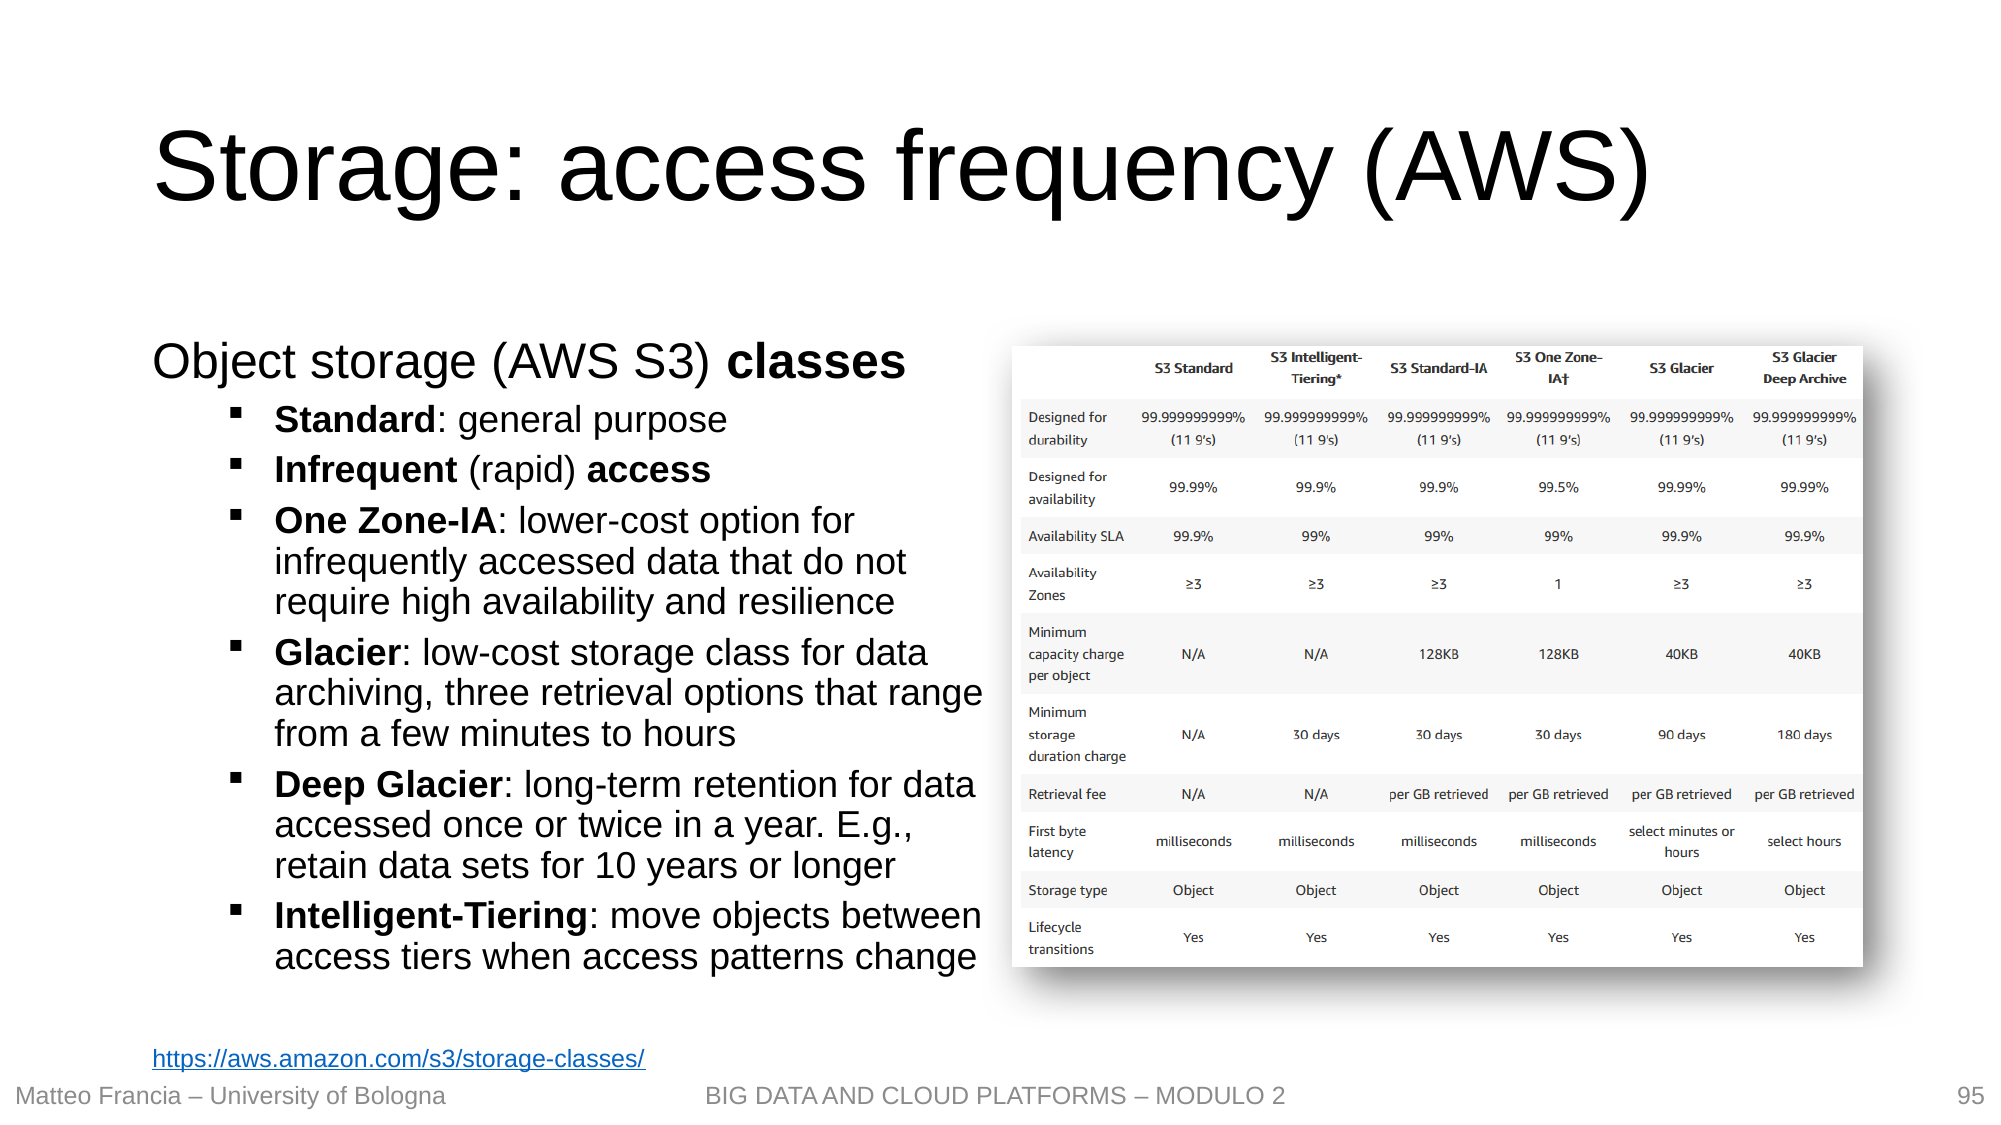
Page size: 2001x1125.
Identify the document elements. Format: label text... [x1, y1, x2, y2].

footer Matteo Francia – University of Bologna [0, 1065, 466, 1125]
list Object storage (AWS S3) classes Standard: general purpose Infrequent (rapid) access One Zone-IA: lower-cost option for infrequently accessed data that do not require high availability and resilience Glacier: low-cost storage class for data archiving, three retrieval options that range from a few minutes to hours Deep Glacier: long-term retention for data accessed once or twice in a year. E.g., retain data sets for 10 years or longer Intelligent-Tiering: move objects between access tiers when access patterns change [137, 299, 1013, 1014]
table_cell 38000$/year [1004, 367, 1013, 979]
text_box https://aws.amazon.com/s3/storage-classes/ [137, 1035, 1138, 1081]
slide_number 95 [1550, 1065, 2000, 1125]
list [1012, 346, 1863, 967]
title Storage: access frequency (AWS) [137, 59, 1863, 278]
